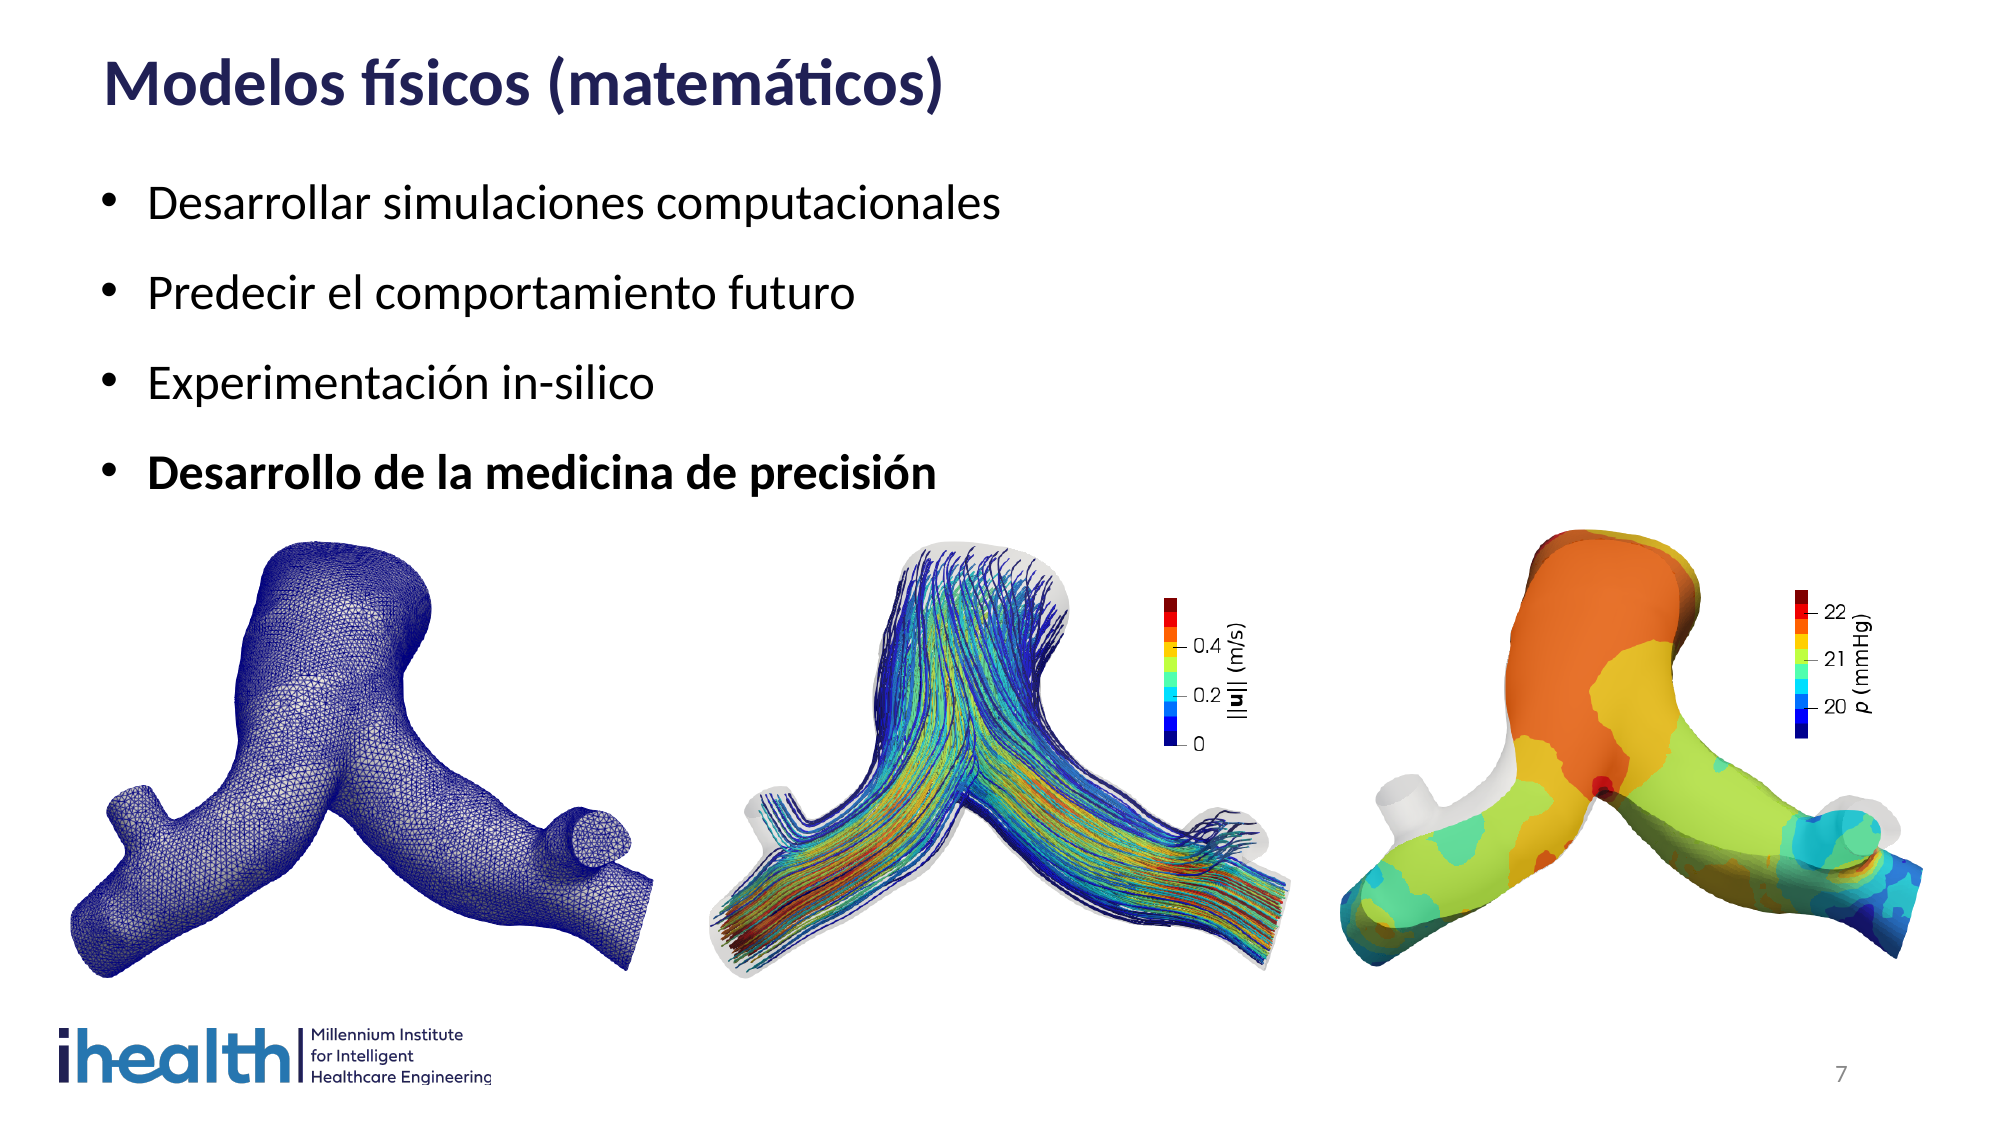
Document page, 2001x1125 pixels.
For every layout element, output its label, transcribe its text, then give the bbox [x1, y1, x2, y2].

picture [59, 1028, 491, 1085]
picture [55, 532, 658, 983]
picture [661, 520, 1970, 984]
slide_number 7 [1412, 1042, 1863, 1103]
text_box Desarrollar simulaciones computacionales Predecir el comportamiento futuro Experimentación in-silico Desarrollo de la medicina de precisión [85, 131, 1614, 532]
text_box Modelos físicos (matemáticos) [88, 31, 1972, 127]
